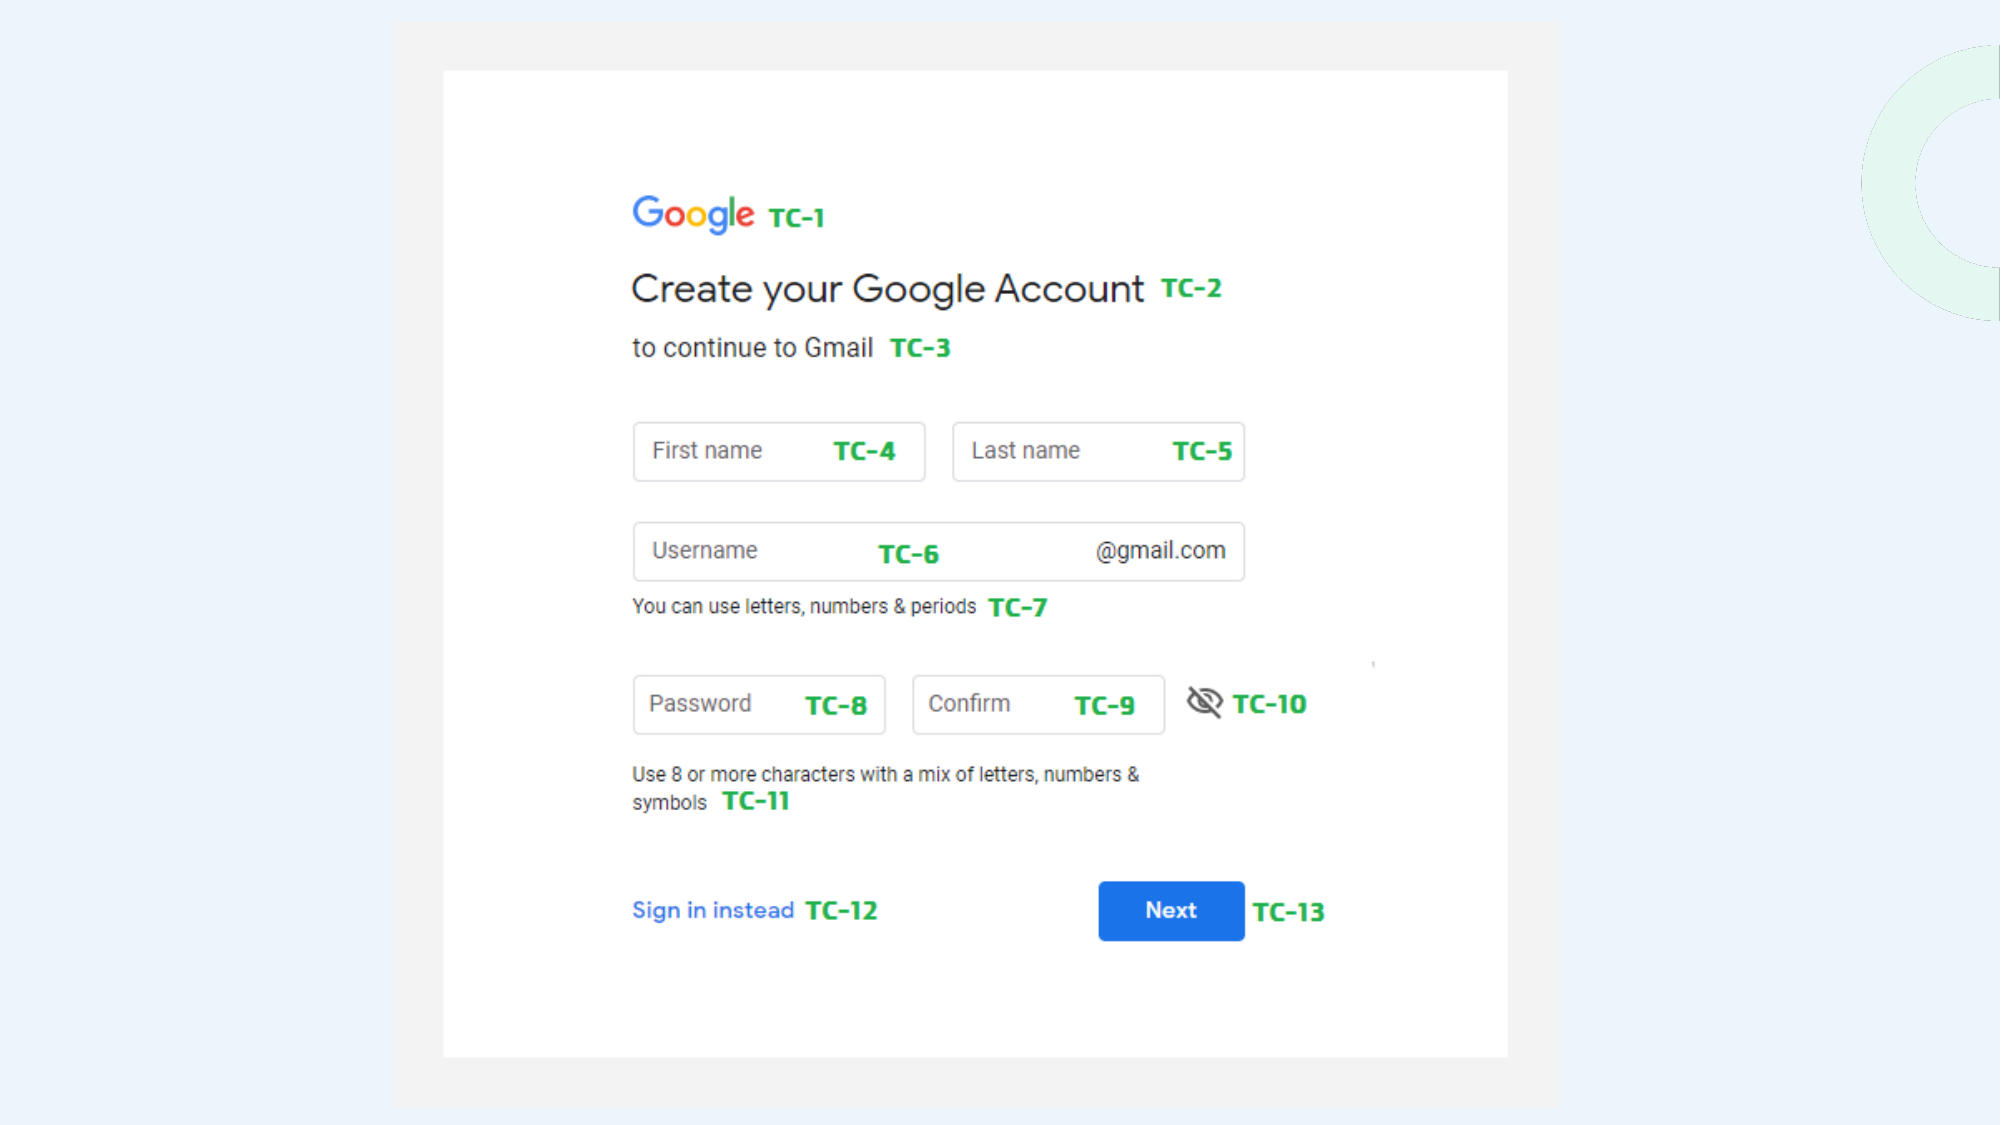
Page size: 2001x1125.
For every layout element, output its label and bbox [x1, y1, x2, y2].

picture [1861, 45, 2000, 321]
picture [394, 21, 1559, 1108]
